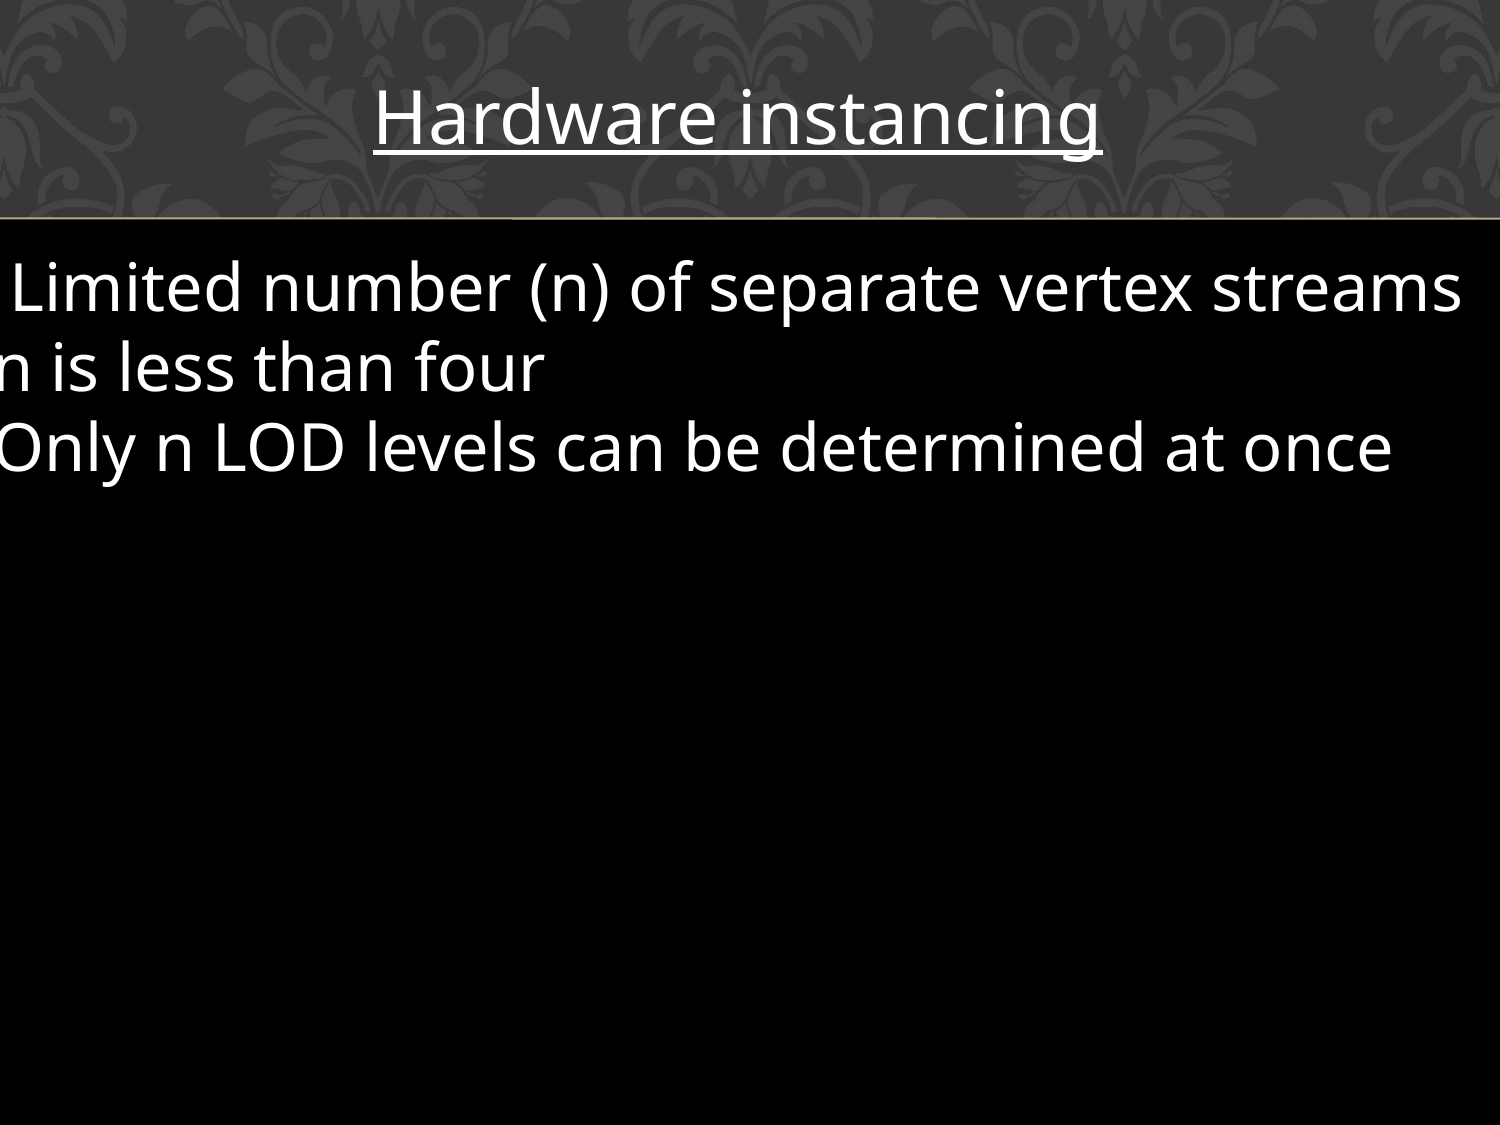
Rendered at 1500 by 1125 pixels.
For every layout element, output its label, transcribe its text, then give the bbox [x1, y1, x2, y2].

text_box Limited number (n) of separate vertex streams n is less than four Only n LOD levels can be determined at once [0, 237, 1480, 892]
text_box Hardware instancing [357, 61, 1118, 167]
